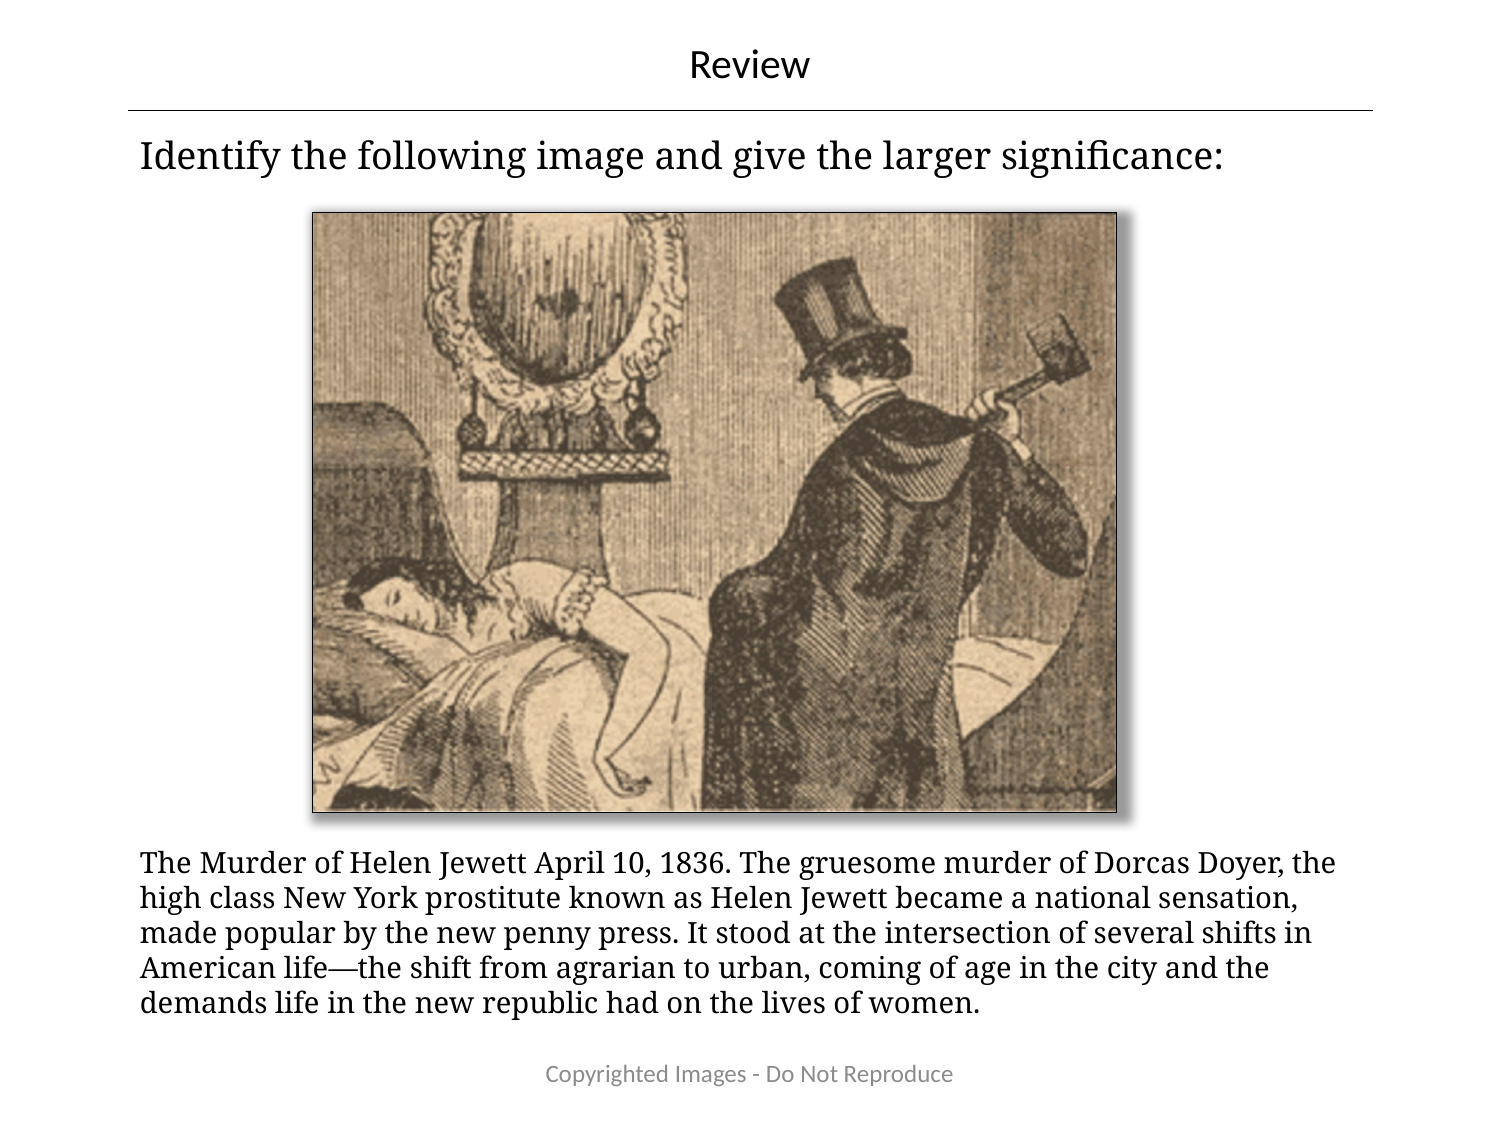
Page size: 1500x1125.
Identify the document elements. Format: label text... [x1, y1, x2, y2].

footer Copyrighted Images - Do Not Reproduce [512, 1042, 988, 1103]
picture [312, 212, 1117, 813]
text_box The Murder of Helen Jewett April 10, 1836. The gruesome murder of Dorcas Doyer, the high class New York prostitute known as Helen Jewett became a national sensation, made popular by the new penny press. It stood at the intersection of several shifts in American life—the shift from agrarian to urban, coming of age in the city and the demands life in the new republic had on the lives of women. [125, 837, 1375, 1027]
title Review [75, 12, 1425, 111]
text_box Identify the following image and give the larger significance: [124, 124, 1250, 185]
